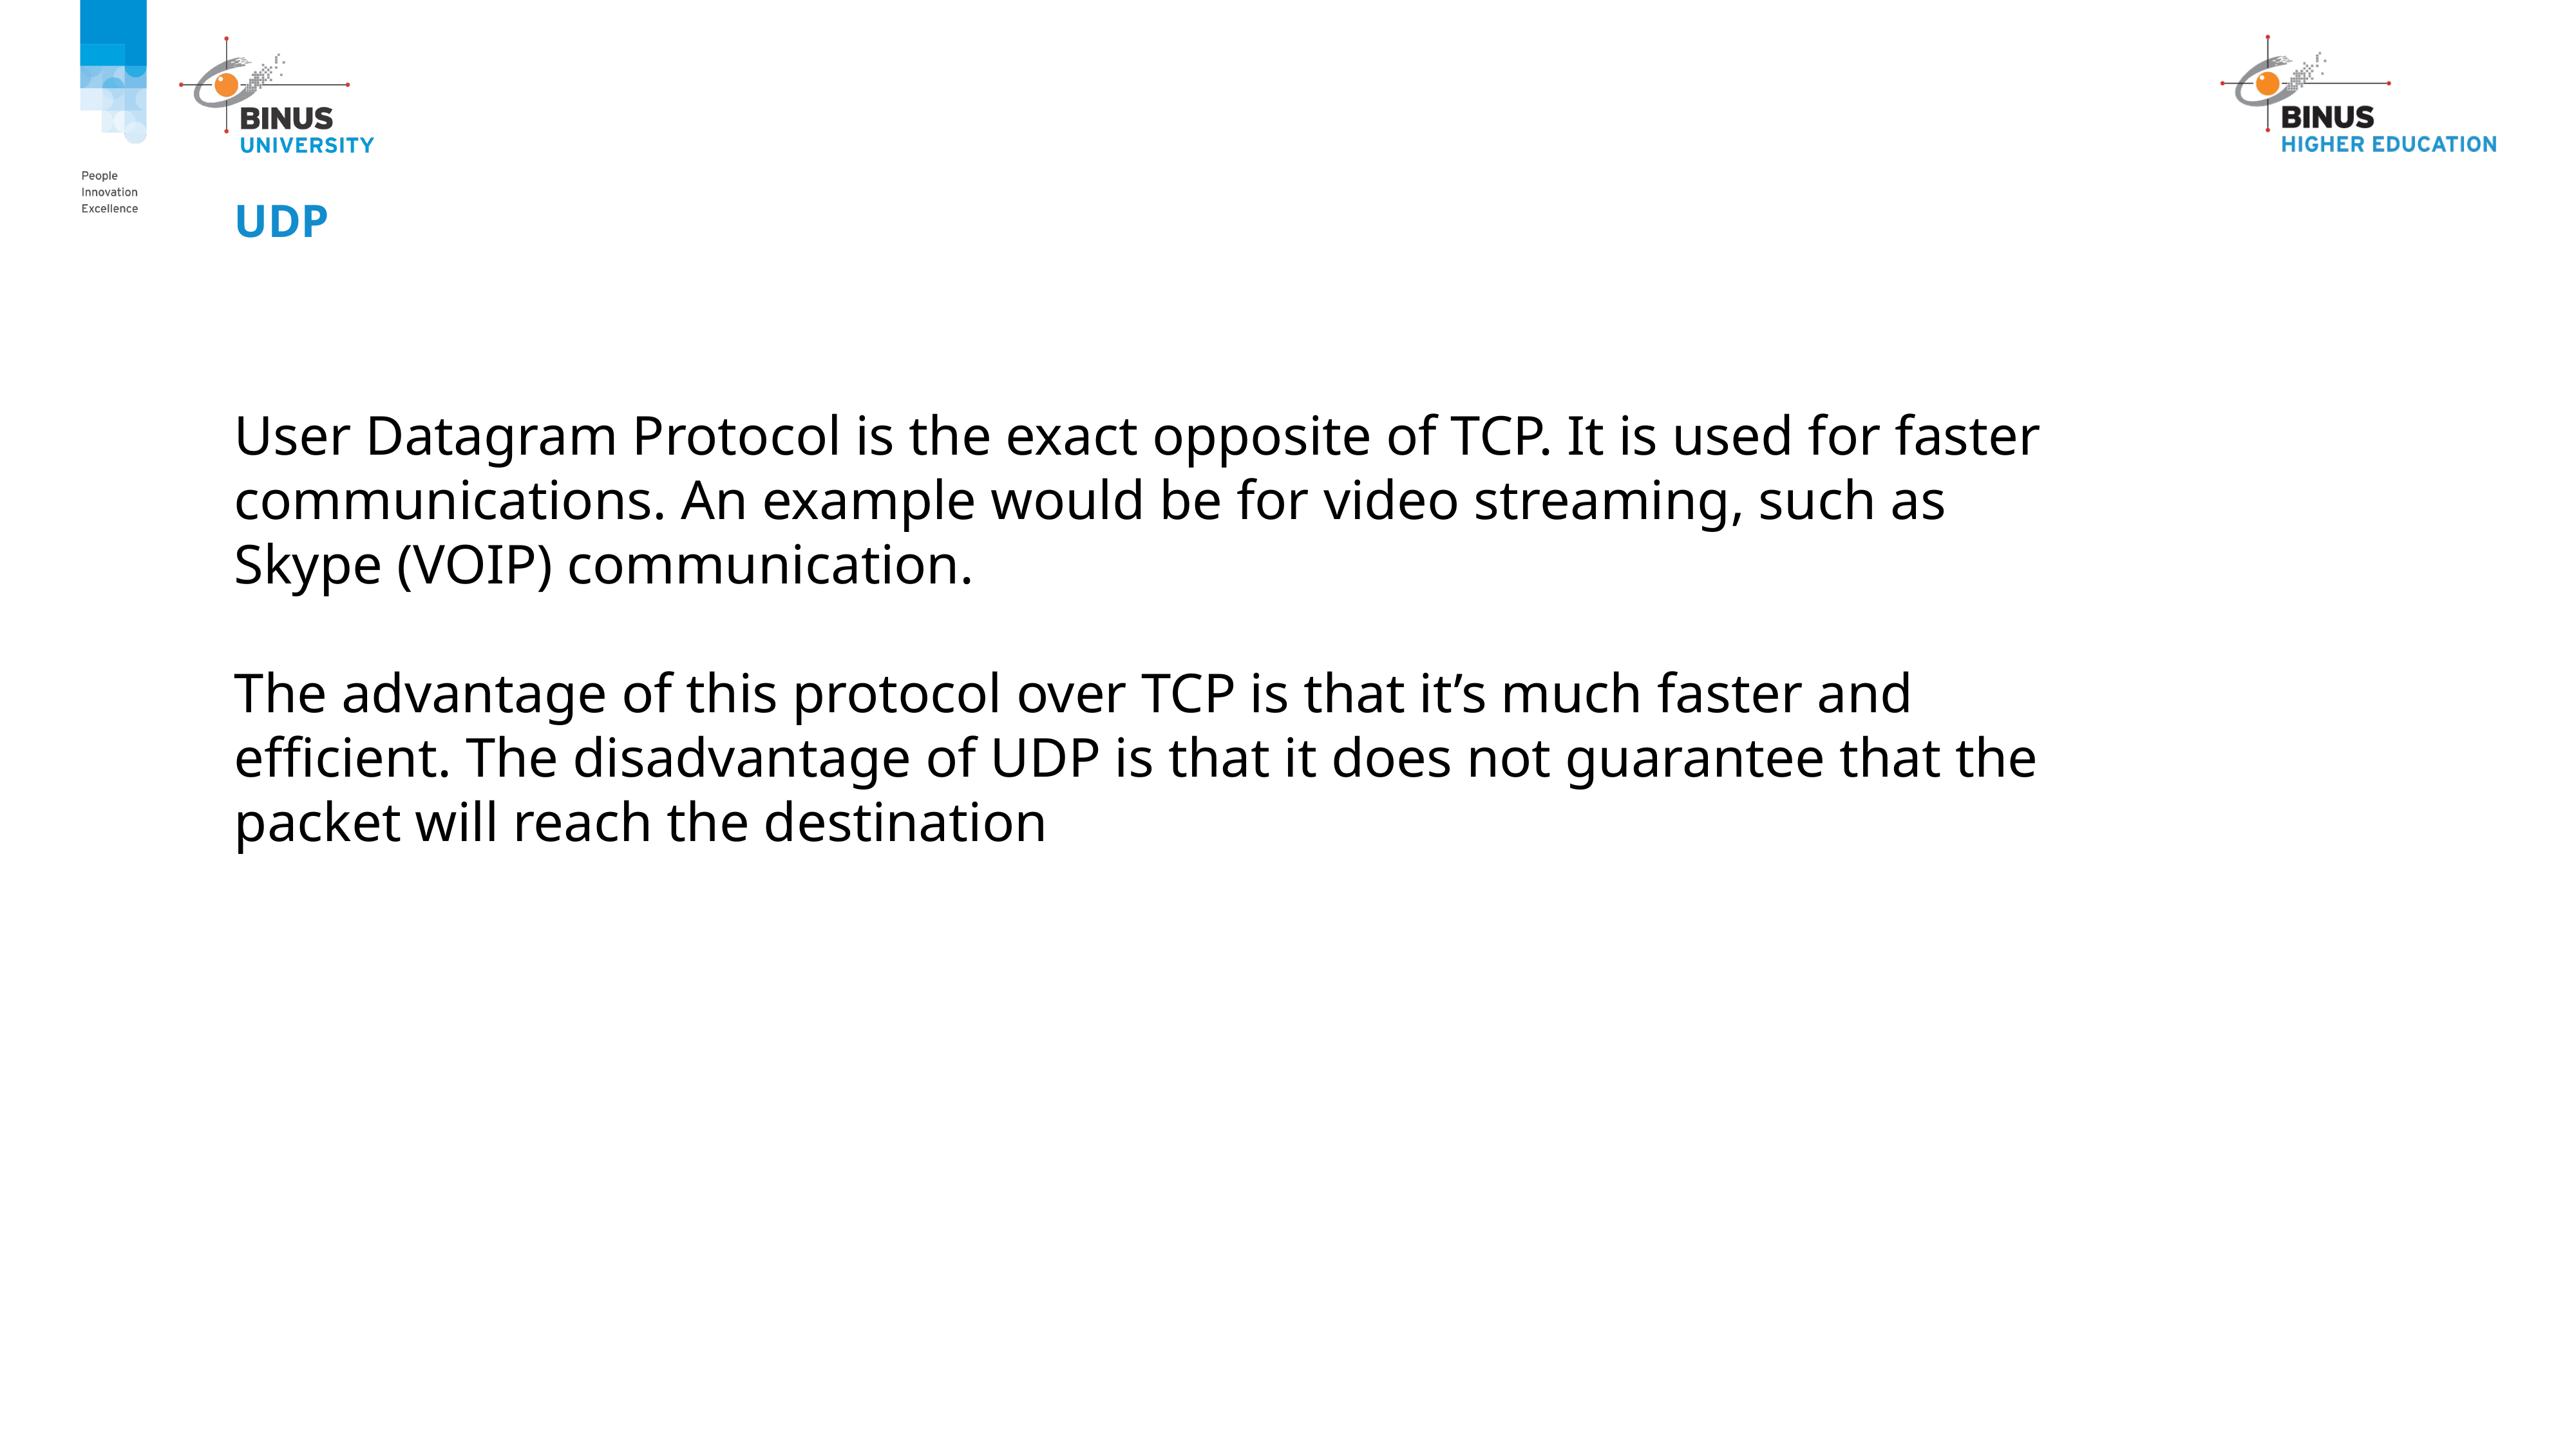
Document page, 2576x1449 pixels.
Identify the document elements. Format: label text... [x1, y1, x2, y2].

list User Datagram Protocol is the exact opposite of TCP. It is used for faster communications. An example would be for video streaming, such as Skype (VOIP) communication. The advantage of this protocol over TCP is that it’s much faster and efficient. The disadvantage of UDP is that it does not guarantee that the packet will reach the destination [228, 395, 2087, 1194]
picture [174, 25, 374, 161]
picture [81, 146, 146, 213]
picture [80, 66, 147, 144]
title udp [228, 197, 1784, 252]
picture [2199, 0, 2496, 156]
